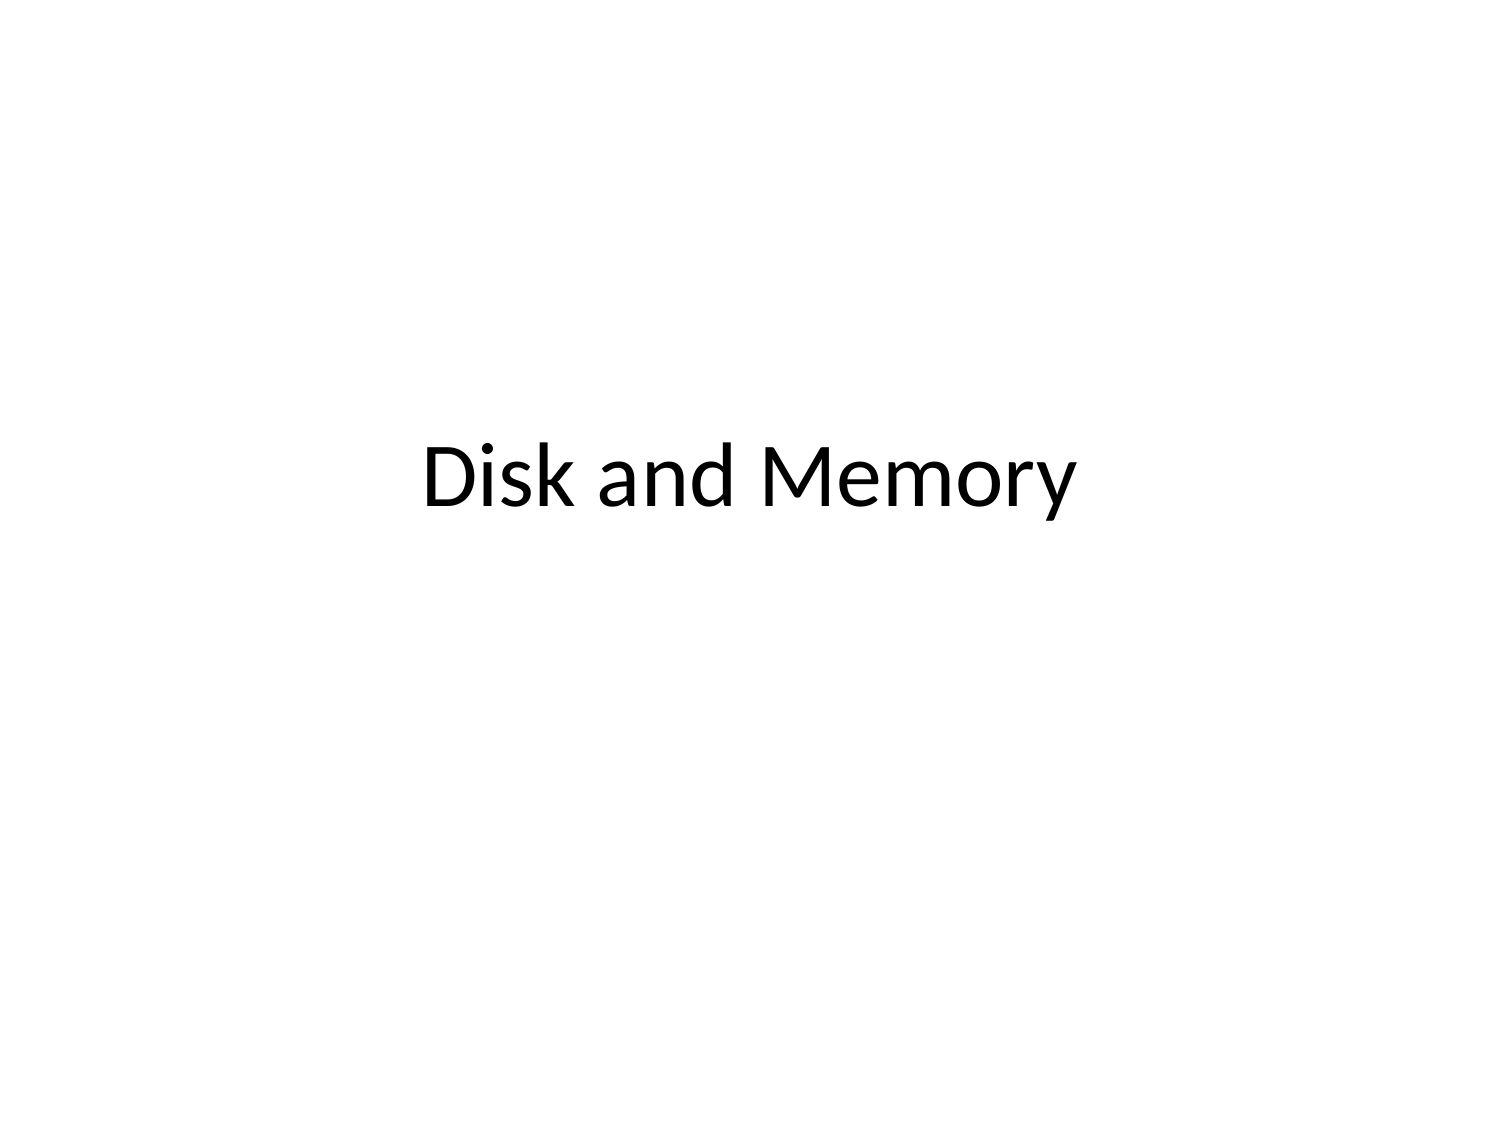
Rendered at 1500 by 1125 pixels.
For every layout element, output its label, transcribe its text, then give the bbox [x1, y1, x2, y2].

title Disk and Memory [112, 349, 1388, 591]
